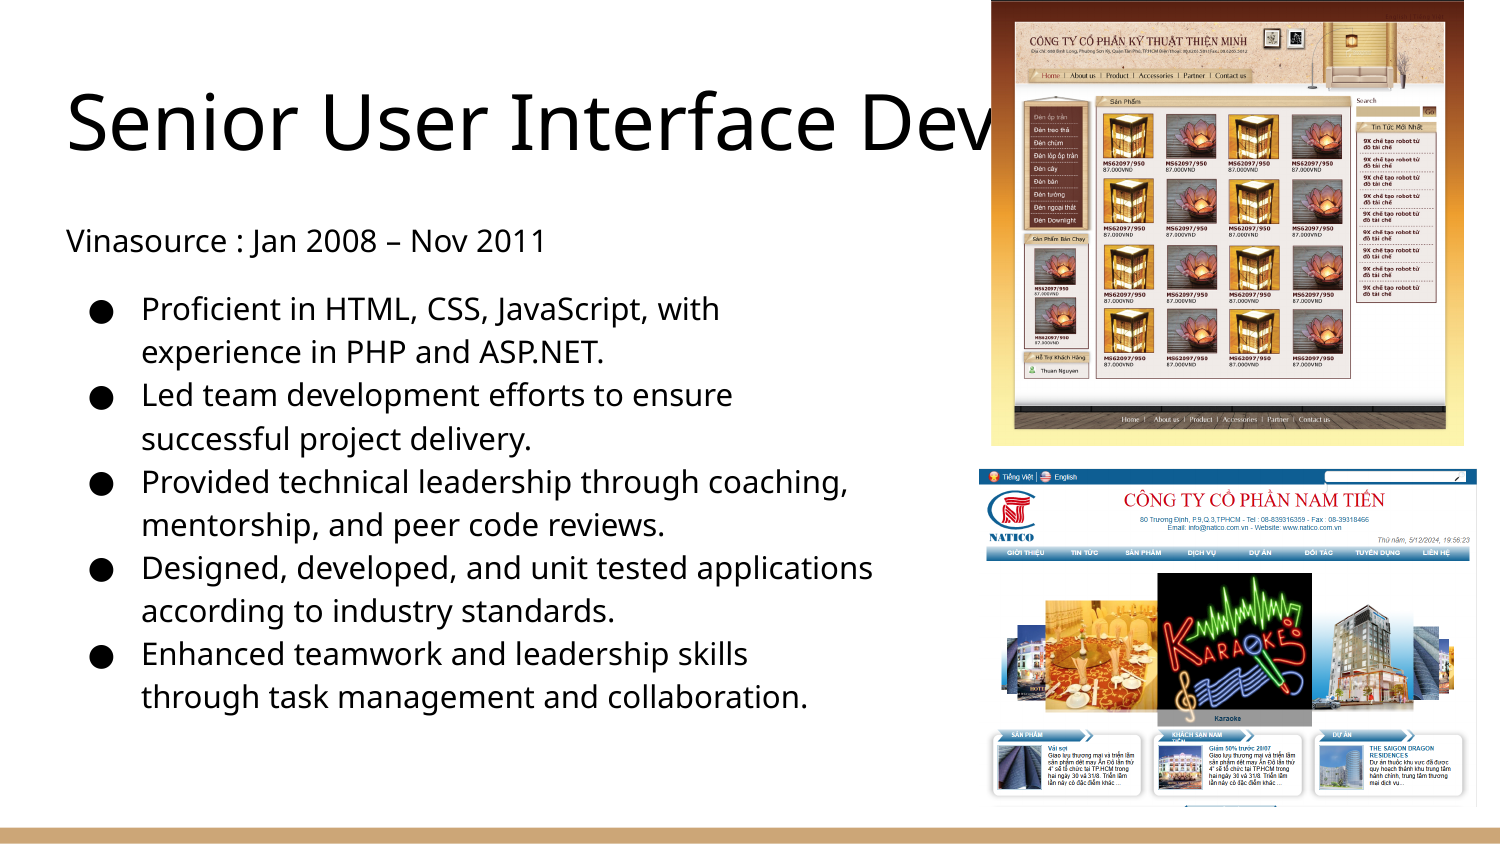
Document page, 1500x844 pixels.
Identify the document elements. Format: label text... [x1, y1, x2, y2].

picture [991, 0, 1464, 447]
picture [978, 467, 1477, 807]
list Vinasource : Jan 2008 – Nov 2011 Proficient in HTML, CSS, JavaScript, with experience in PHP and ASP.NET. Led team development efforts to ensure successful project delivery. Provided technical leadership through coaching, mentorship, and peer code reviews. Designed, developed, and unit tested applications according to industry standards. Enhanced teamwork and leadership skills through task management and collaboration. [51, 200, 891, 752]
title Senior User Interface Developer [51, 51, 986, 189]
